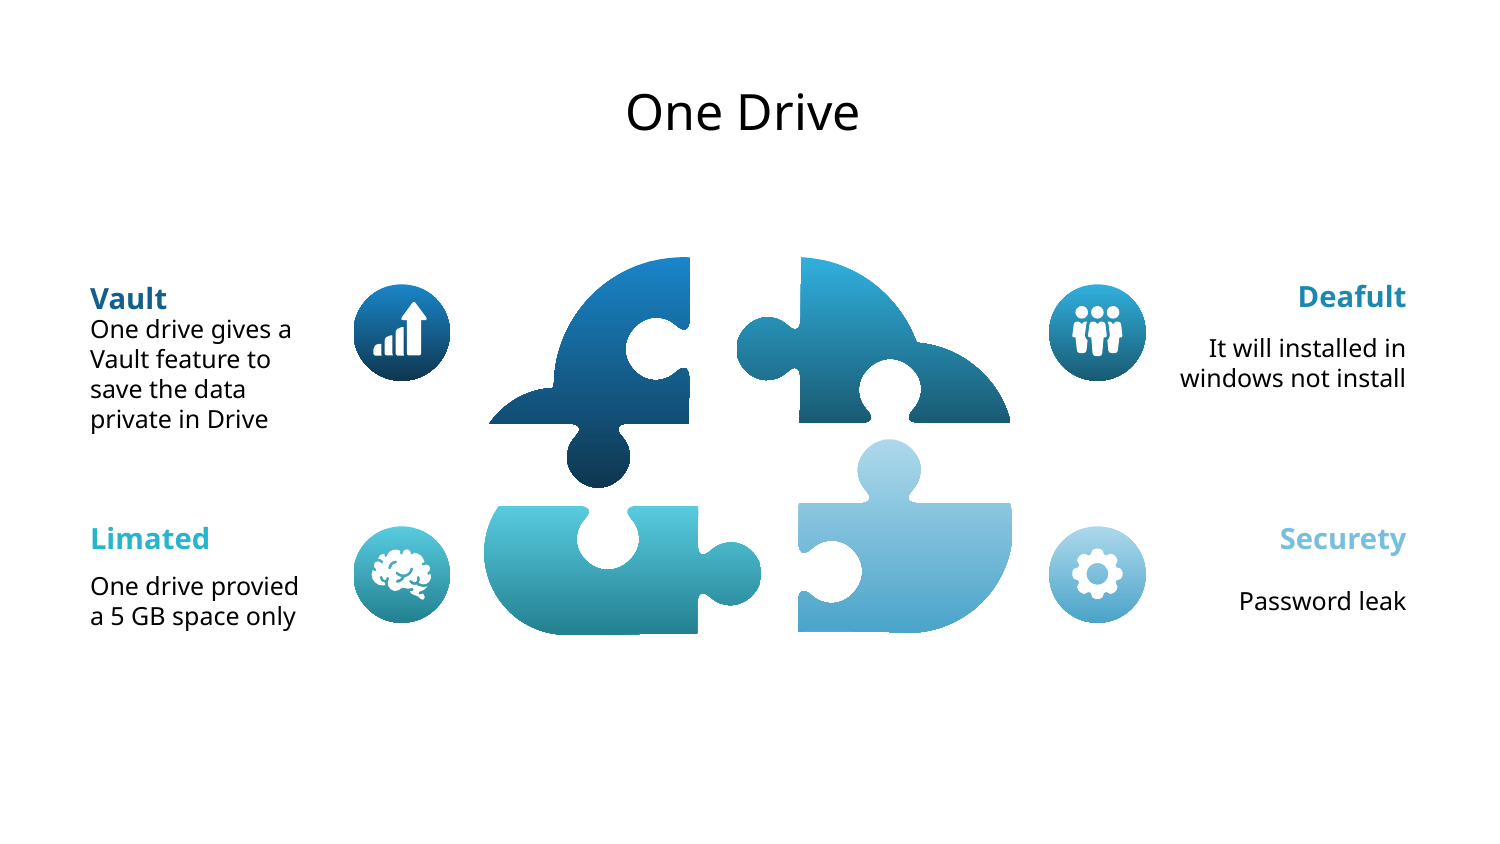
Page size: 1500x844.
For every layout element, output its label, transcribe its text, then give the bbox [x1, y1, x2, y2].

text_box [353, 284, 451, 381]
text_box Securety [1163, 505, 1422, 566]
text_box [736, 257, 1011, 424]
text_box Limated [74, 505, 334, 566]
text_box Password leak [1163, 566, 1422, 635]
text_box Deafult [1163, 263, 1422, 327]
text_box [798, 439, 1013, 633]
text_box One drive gives a Vault feature to save the data private in Drive [74, 339, 334, 408]
text_box It will installed in windows not install [1163, 328, 1422, 397]
title One Drive [75, 65, 1425, 160]
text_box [353, 526, 451, 623]
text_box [1048, 284, 1146, 381]
text_box [484, 505, 762, 635]
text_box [1048, 526, 1146, 623]
text_box One drive provied a 5 GB space only [74, 566, 334, 635]
text_box [489, 257, 690, 488]
text_box Vault [74, 265, 334, 327]
